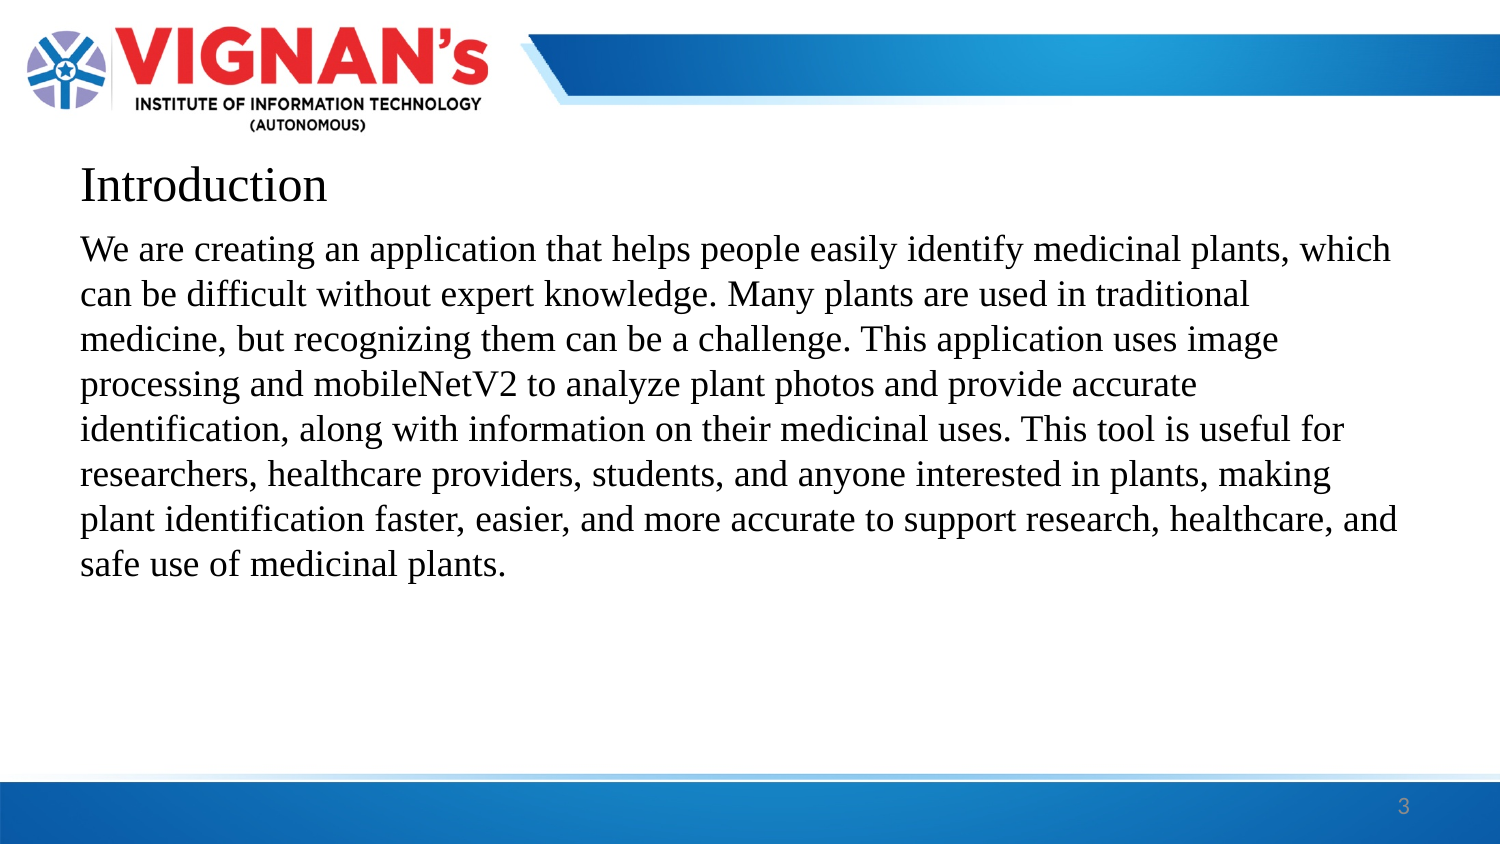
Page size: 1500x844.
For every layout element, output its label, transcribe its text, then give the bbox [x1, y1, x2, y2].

slide_number 3 [1074, 782, 1425, 827]
picture [0, 0, 1500, 844]
list Introduction We are creating an application that helps people easily identify medicinal plants, which can be difficult without expert knowledge. Many plants are used in traditional medicine, but recognizing them can be a challenge. This application uses image processing and mobileNetV2 to analyze plant photos and provide accurate identification, along with information on their medicinal uses. This tool is useful for researchers, healthcare providers, students, and anyone interested in plants, making plant identification faster, easier, and more accurate to support research, healthcare, and safe use of medicinal plants. [64, 143, 1415, 701]
